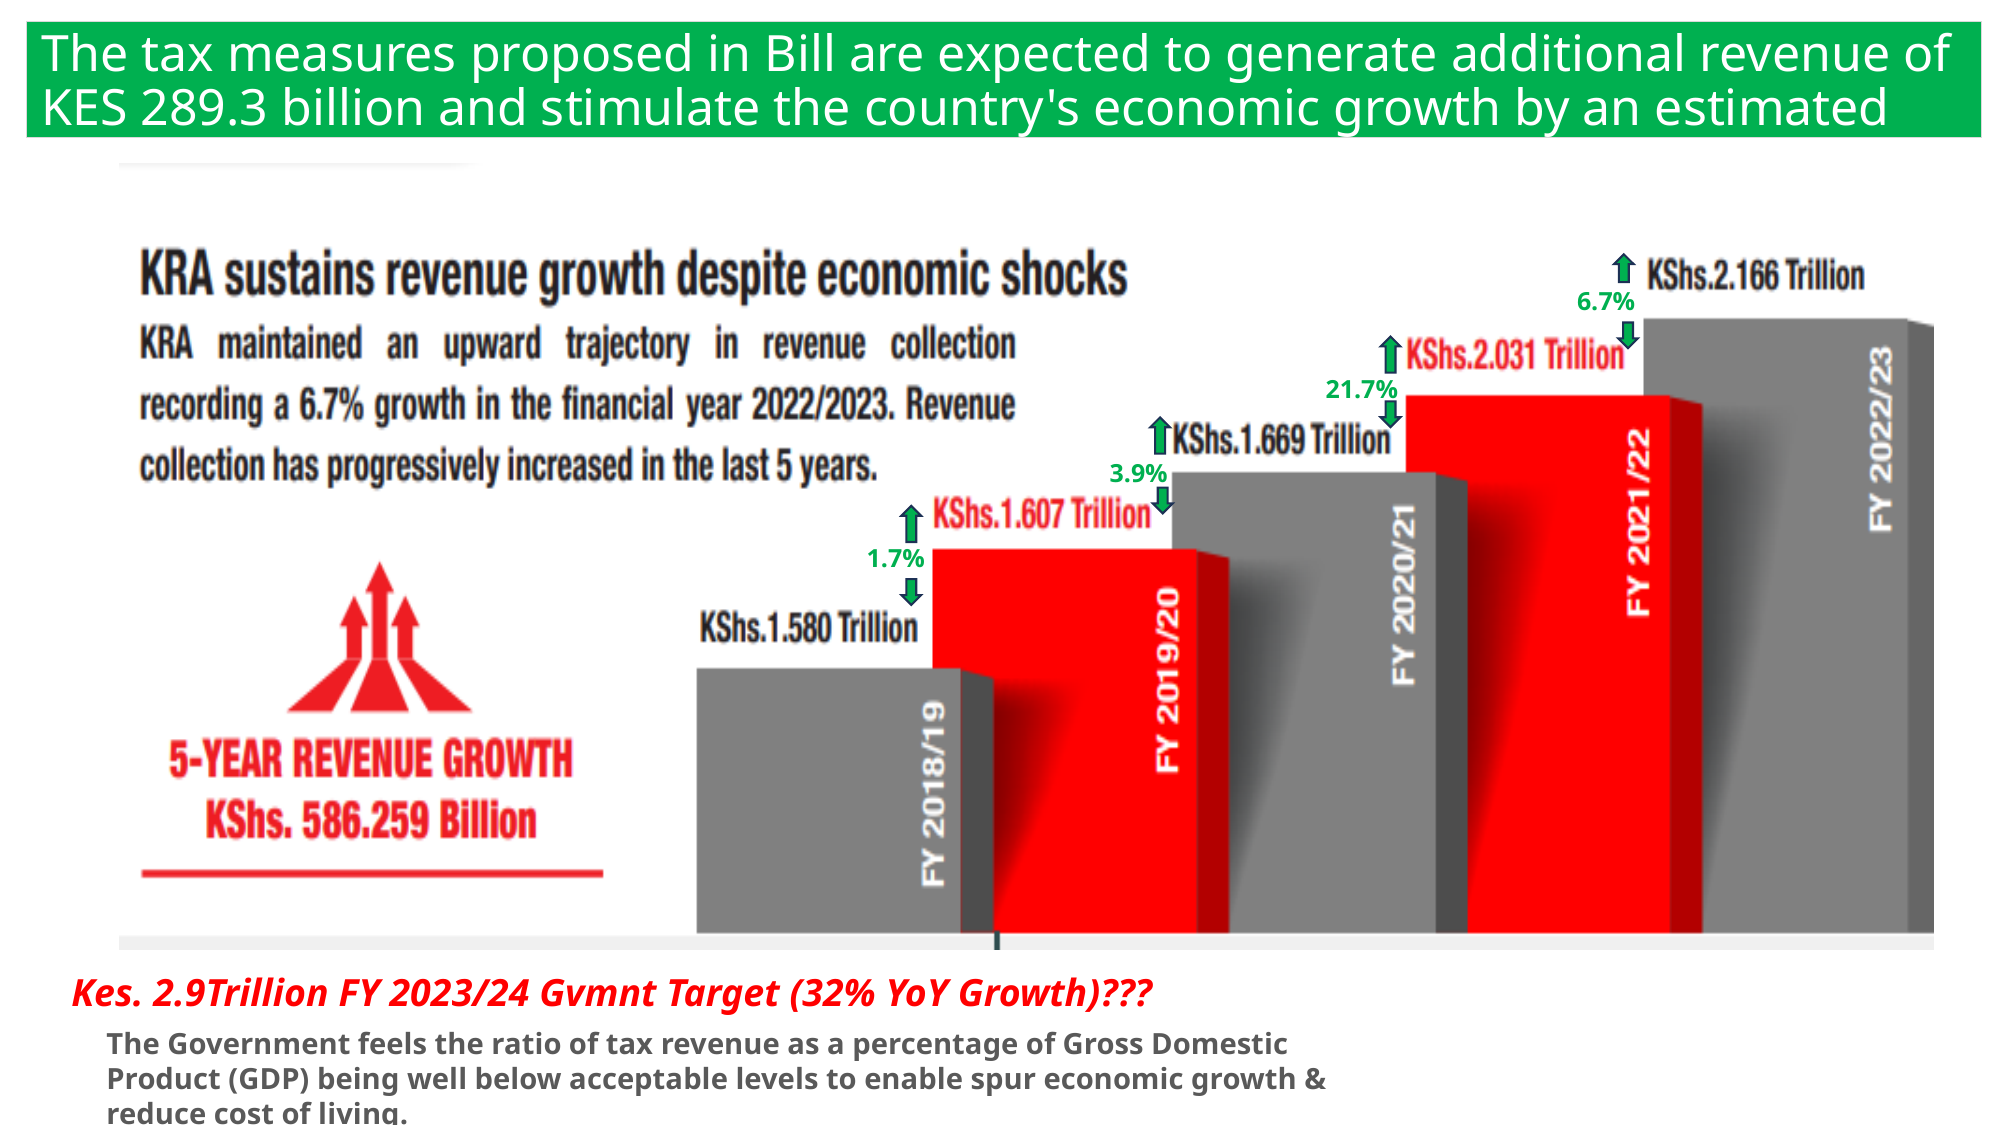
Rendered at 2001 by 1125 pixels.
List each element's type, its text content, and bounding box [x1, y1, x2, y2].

text_box Kes. 2.9Trillion FY 2023/24 Gvmnt Target (32% YoY Growth)??? [56, 961, 1168, 1022]
text_box The Government feels the ratio of tax revenue as a percentage of Gross Domestic Product (GDP) being well below acceptable levels to enable spur economic growth & reduce cost of living. [91, 1018, 1360, 1125]
picture [119, 163, 1934, 950]
title The tax measures proposed in Bill are expected to generate additional revenue of KES 289.3 billion and stimulate the country's economic growth by an estimated 6.1% [26, 21, 1982, 138]
